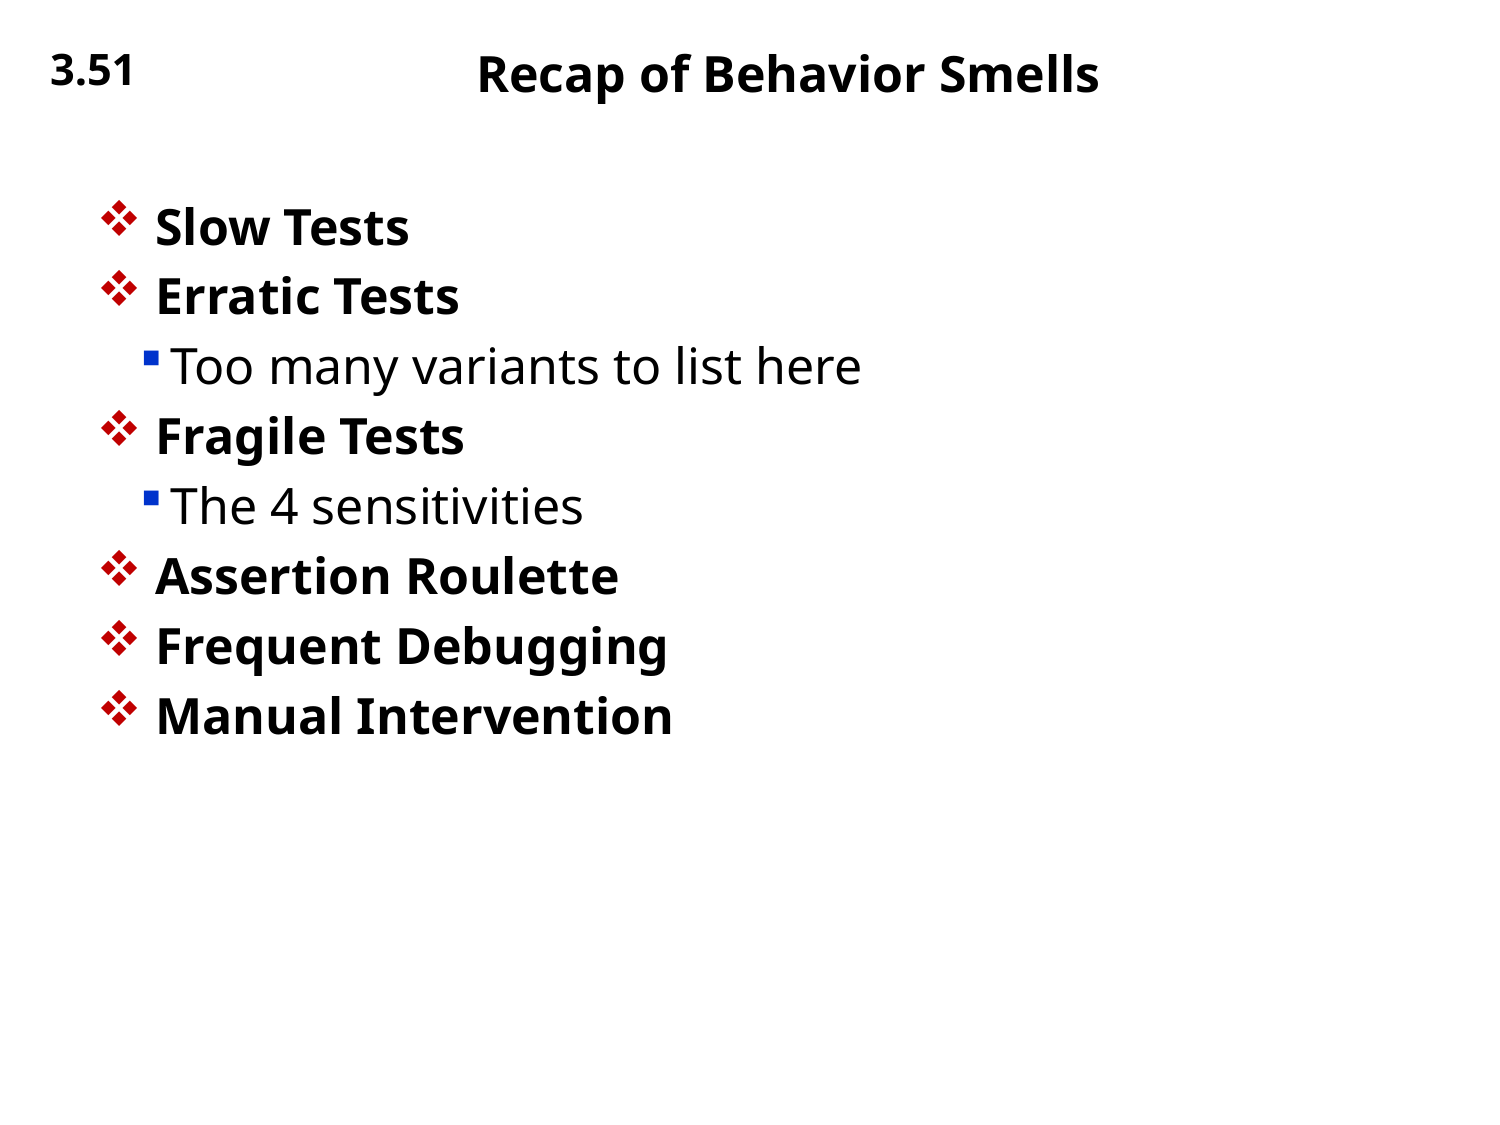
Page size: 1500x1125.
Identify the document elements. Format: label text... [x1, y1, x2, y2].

list 3.51 [35, 35, 153, 106]
title Recap of Behavior Smells [152, 35, 1425, 108]
list Slow Tests Erratic Tests Too many variants to list here Fragile Tests The 4 sensitivities Assertion Roulette Frequent Debugging Manual Intervention [82, 187, 1430, 1067]
